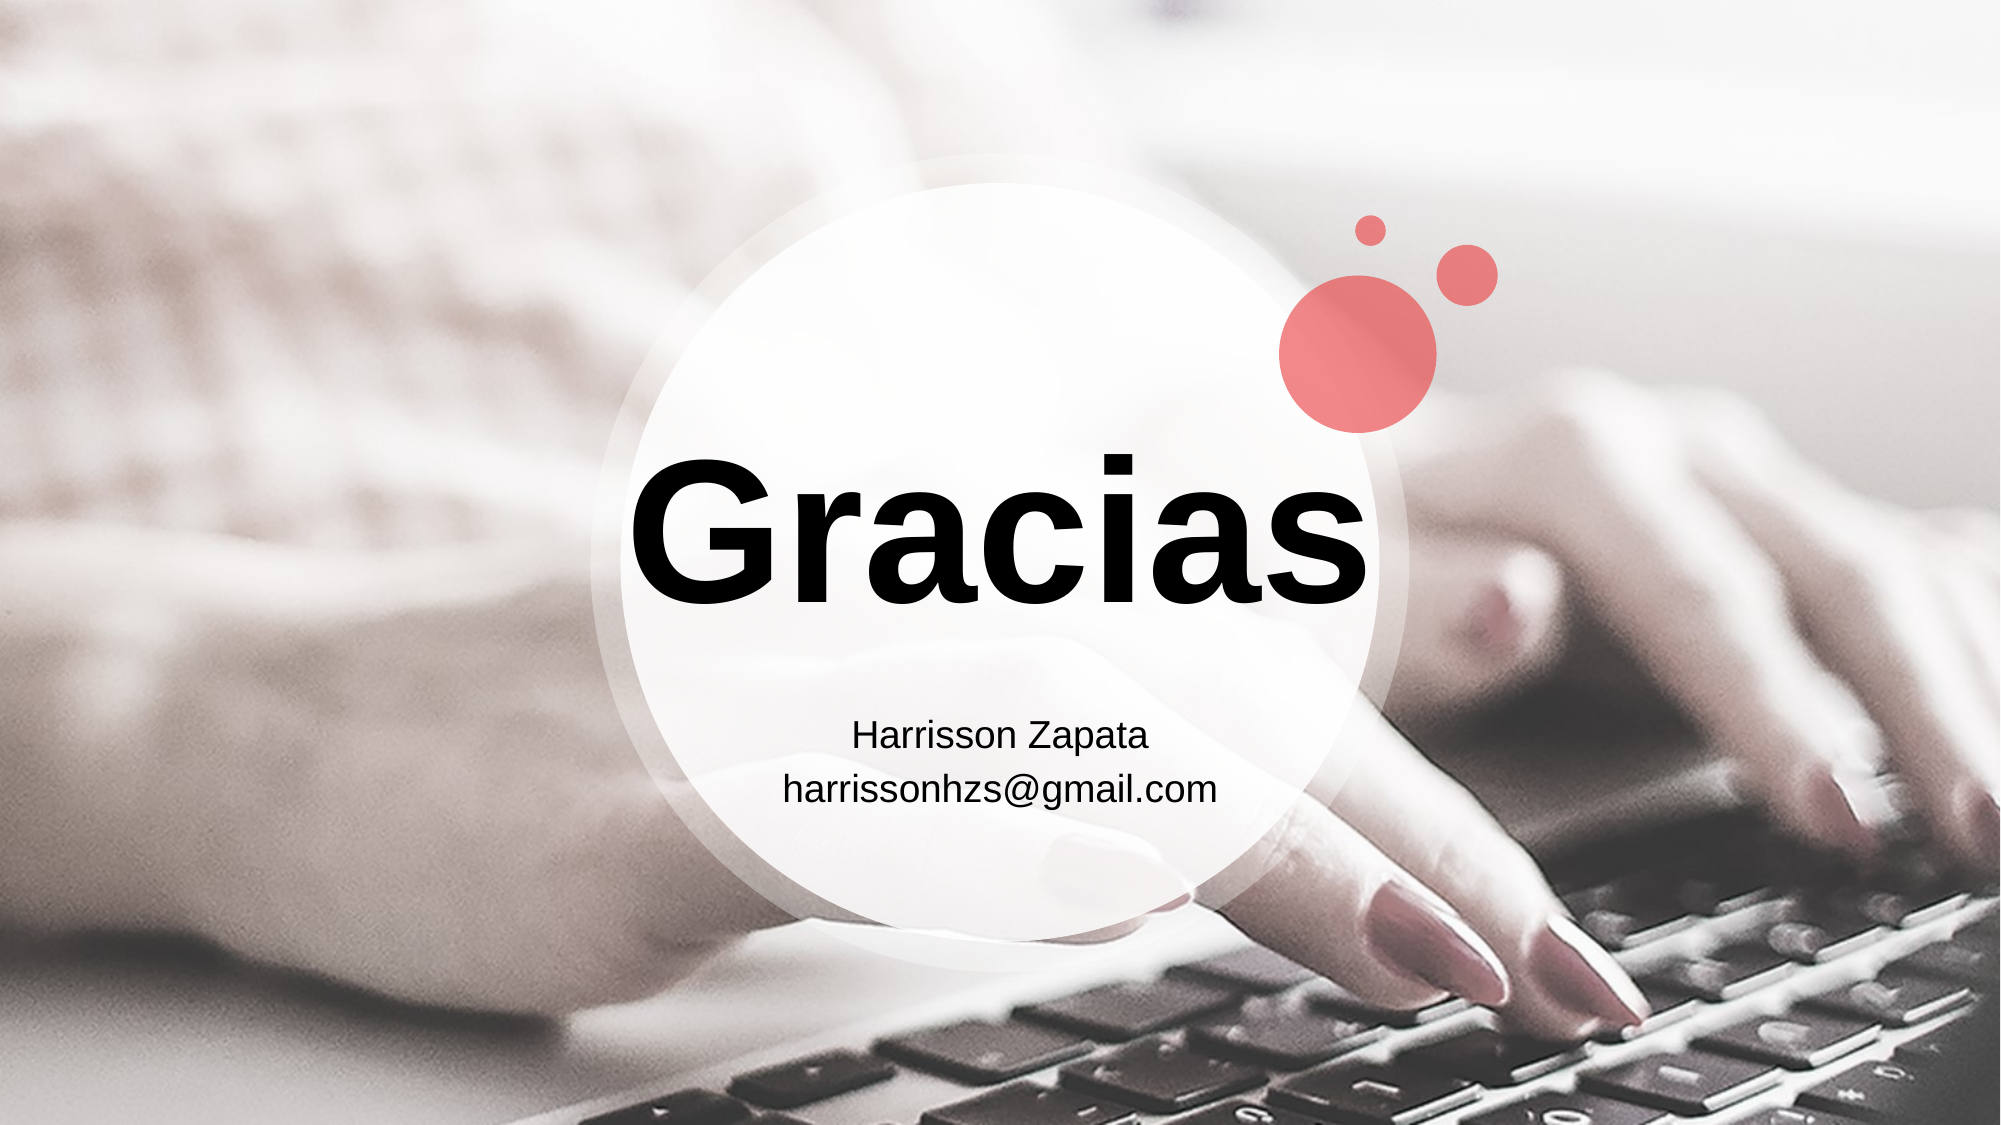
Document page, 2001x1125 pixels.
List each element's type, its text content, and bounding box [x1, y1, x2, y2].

list Harrisson Zapata harrissonhzs@gmail.com [763, 701, 1237, 828]
picture [0, 0, 2001, 1125]
list Gracias [591, 391, 1409, 614]
